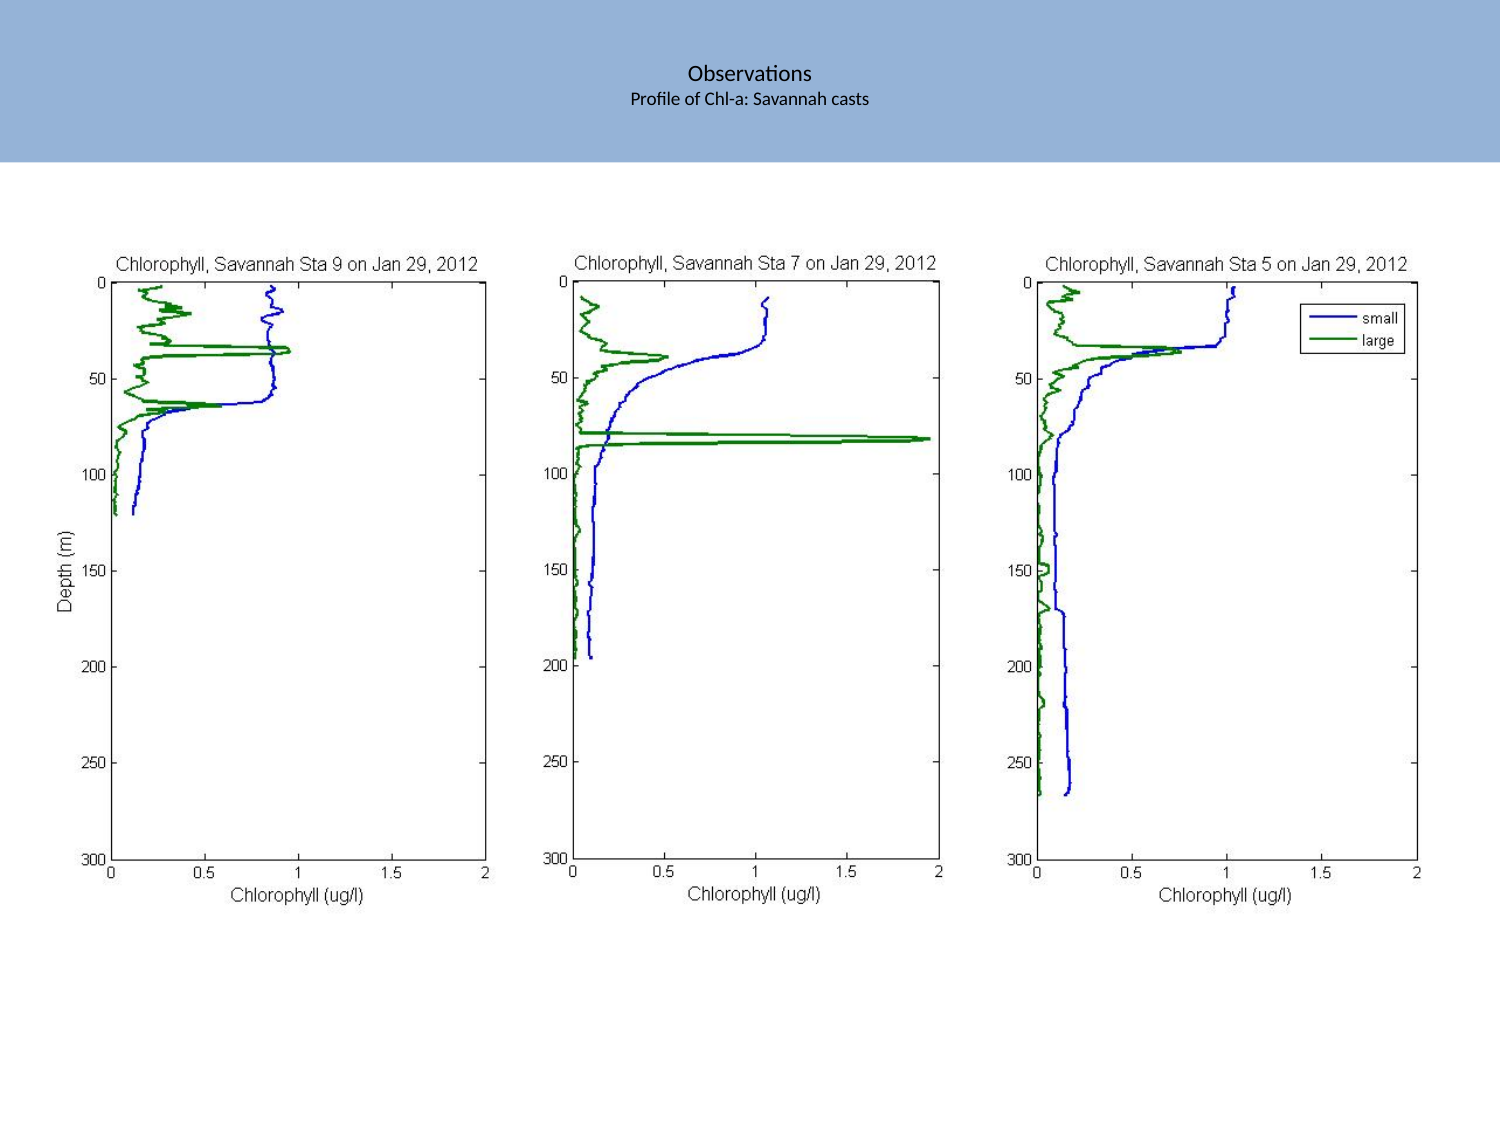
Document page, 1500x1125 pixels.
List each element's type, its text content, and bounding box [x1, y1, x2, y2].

title Observations Profile of Chl-a: Savannah casts [0, 0, 1500, 163]
picture [0, 230, 1500, 938]
